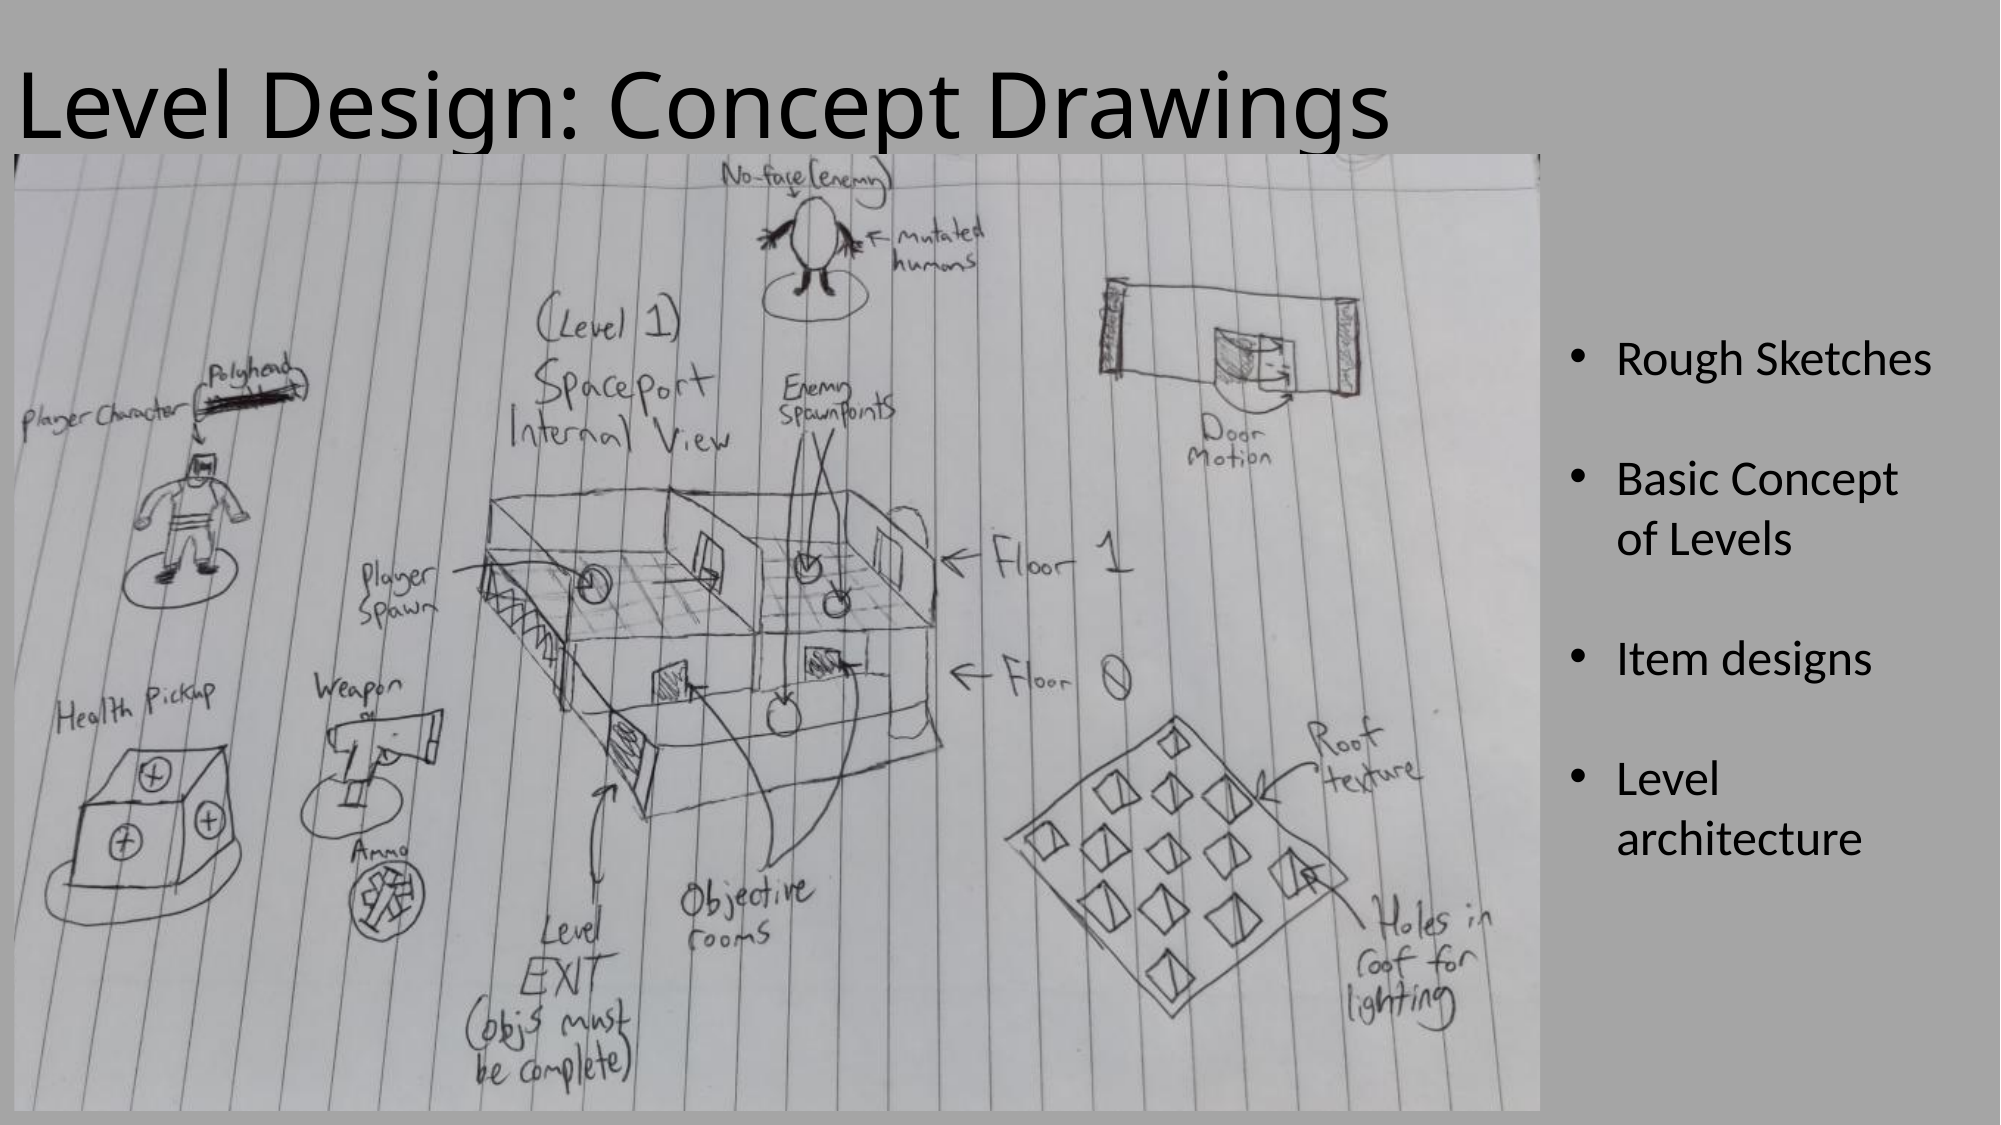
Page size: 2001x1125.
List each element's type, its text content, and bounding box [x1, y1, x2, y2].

text_box Rough Sketches Basic Concept of Levels Item designs Level architecture [1554, 318, 1965, 874]
title Level Design: Concept Drawings [0, 0, 1725, 218]
picture [14, 154, 1541, 1111]
